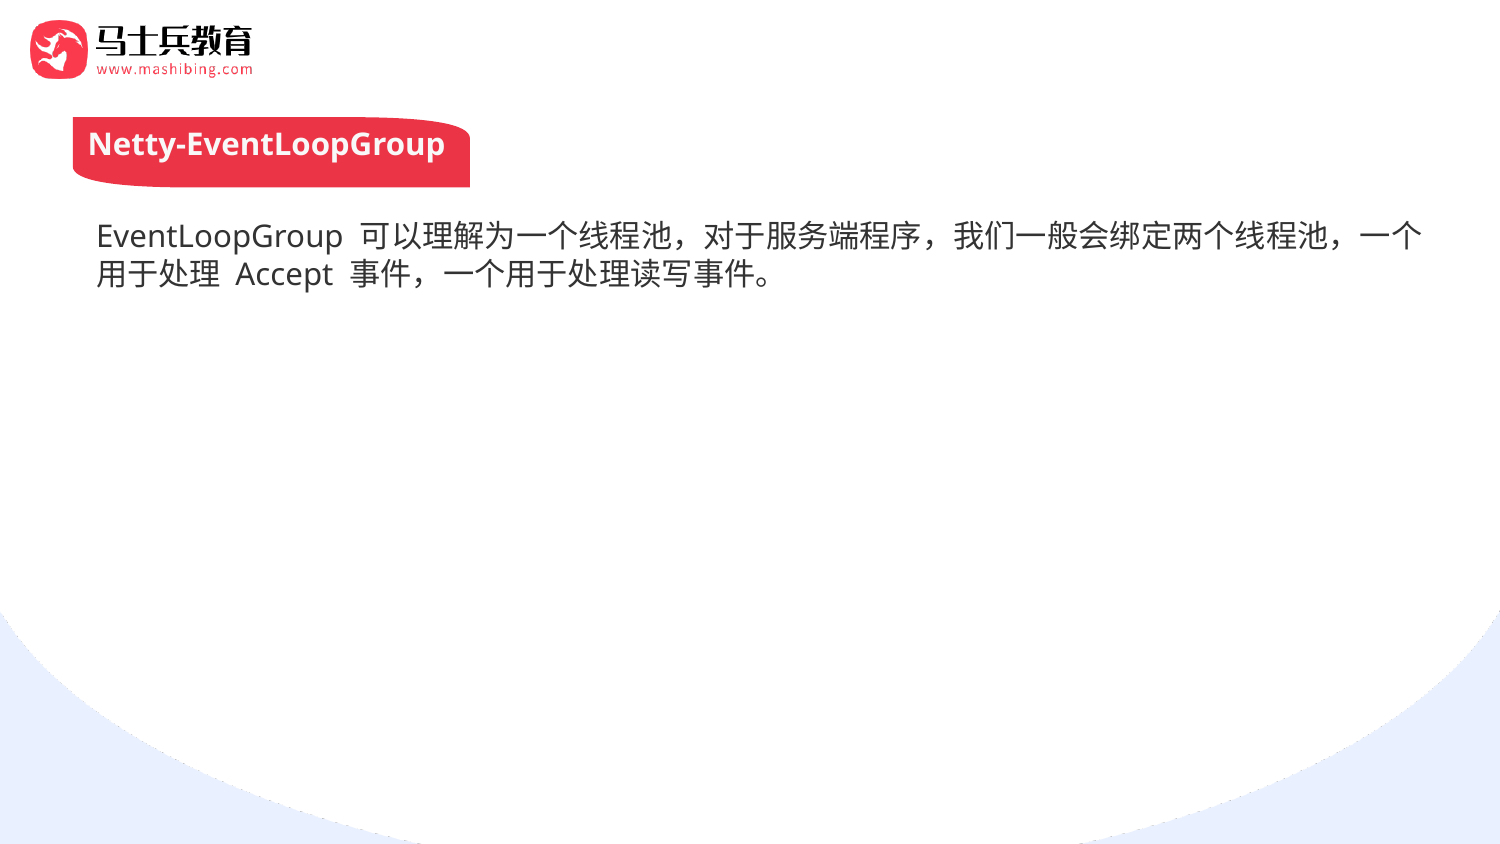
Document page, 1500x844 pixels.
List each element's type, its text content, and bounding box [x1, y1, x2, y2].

text_box Netty-EventLoopGroup [72, 117, 470, 188]
picture [30, 20, 252, 79]
picture [0, 610, 1500, 844]
text_box EventLoopGroup 可以理解为一个线程池，对于服务端程序，我们一般会绑定两个线程池，一个用于处理 Accept 事件，一个用于处理读写事件。 [81, 201, 1464, 532]
